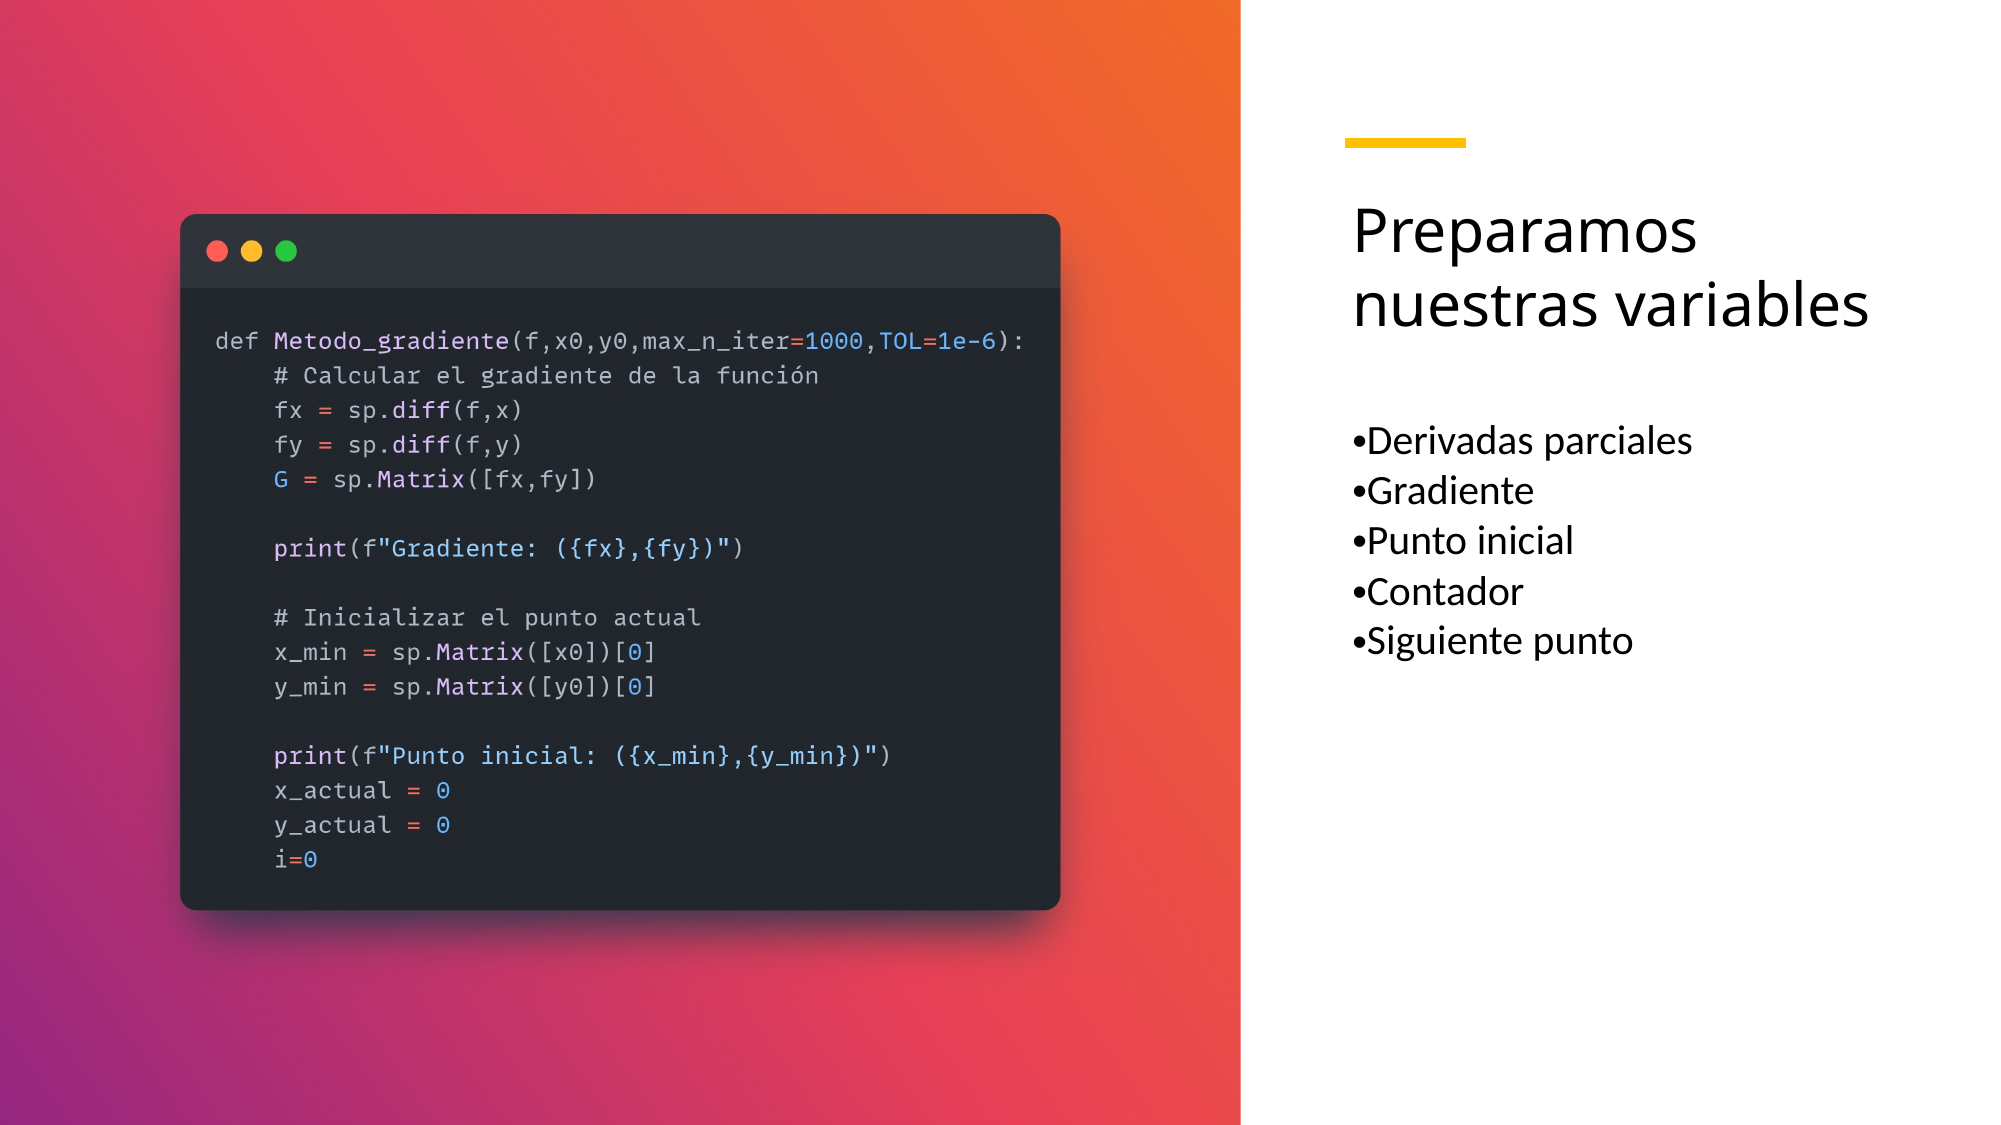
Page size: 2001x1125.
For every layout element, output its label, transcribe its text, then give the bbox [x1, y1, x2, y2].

picture [0, 0, 1241, 1125]
text_box Derivadas parciales Gradiente Punto inicial Contador Siguiente punto [1337, 417, 1901, 1008]
text_box Preparamos nuestras variables [1337, 185, 1901, 417]
